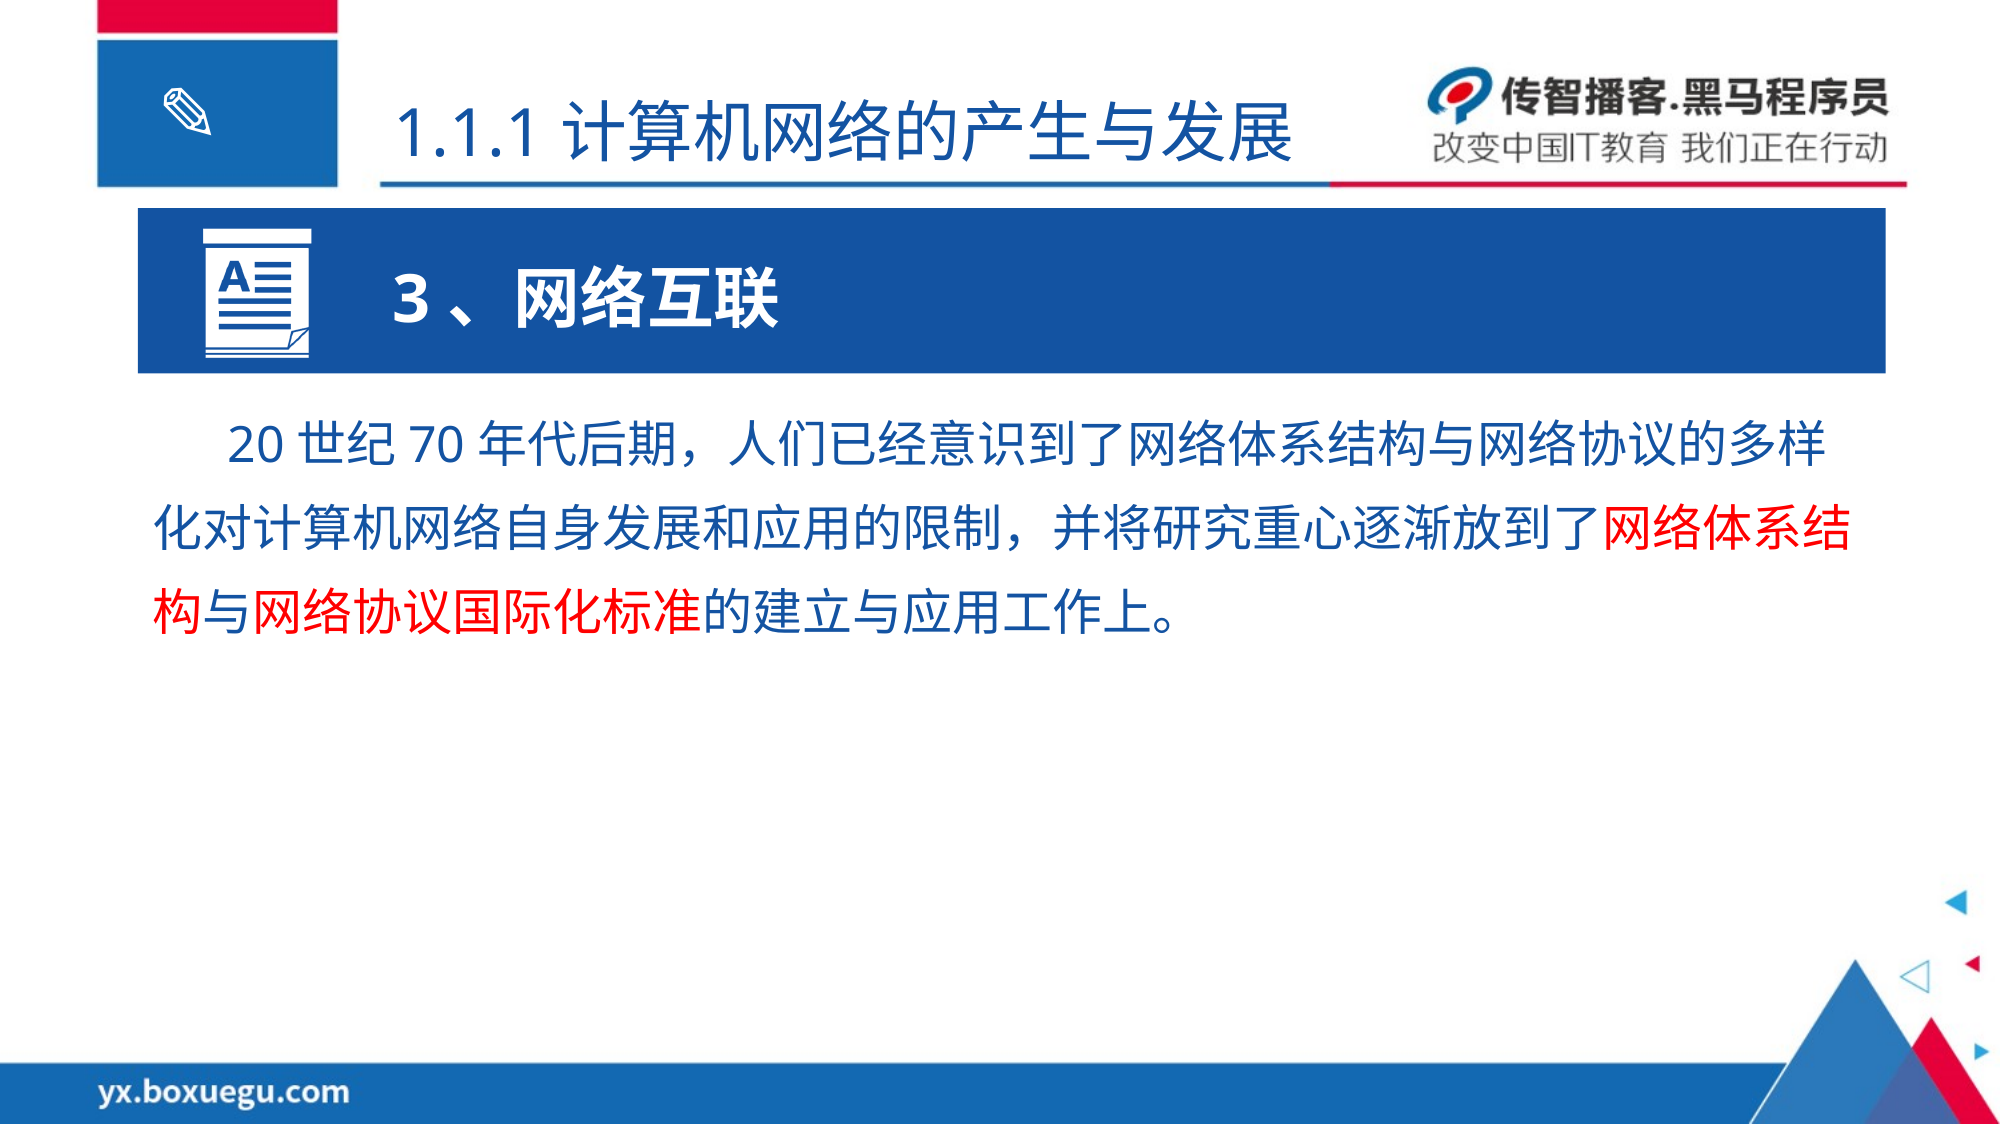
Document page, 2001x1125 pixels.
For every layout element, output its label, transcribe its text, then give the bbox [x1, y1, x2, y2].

text_box 1.1.1计算机网络的产生与发展 [378, 82, 1315, 177]
picture [0, 0, 2000, 1124]
text_box 20世纪70年代后期，人们已经意识到了网络体系结构与网络协议的多样化对计算机网络自身发展和应用的限制，并将研究重心逐渐放到了网络体系结构与网络协议国际化标准的建立与应用工作上。 [137, 379, 1886, 650]
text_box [137, 208, 1886, 374]
